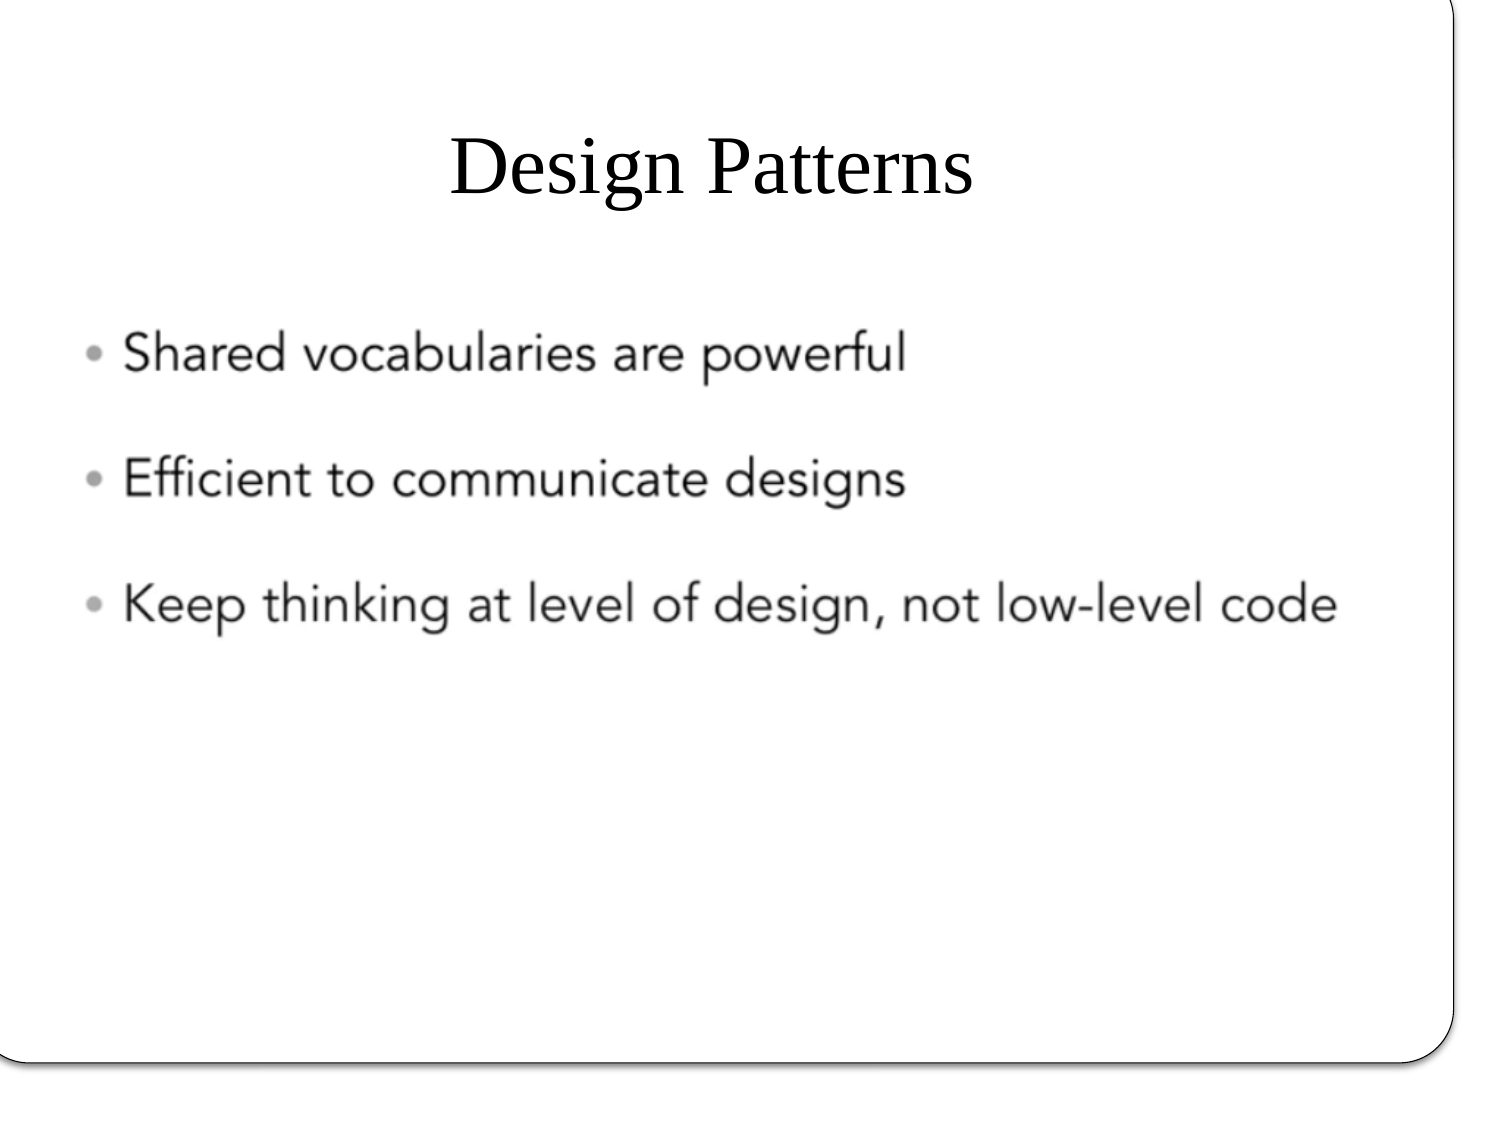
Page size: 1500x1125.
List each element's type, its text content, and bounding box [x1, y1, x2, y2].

title Design Patterns [75, 37, 1350, 225]
picture [66, 324, 1351, 643]
